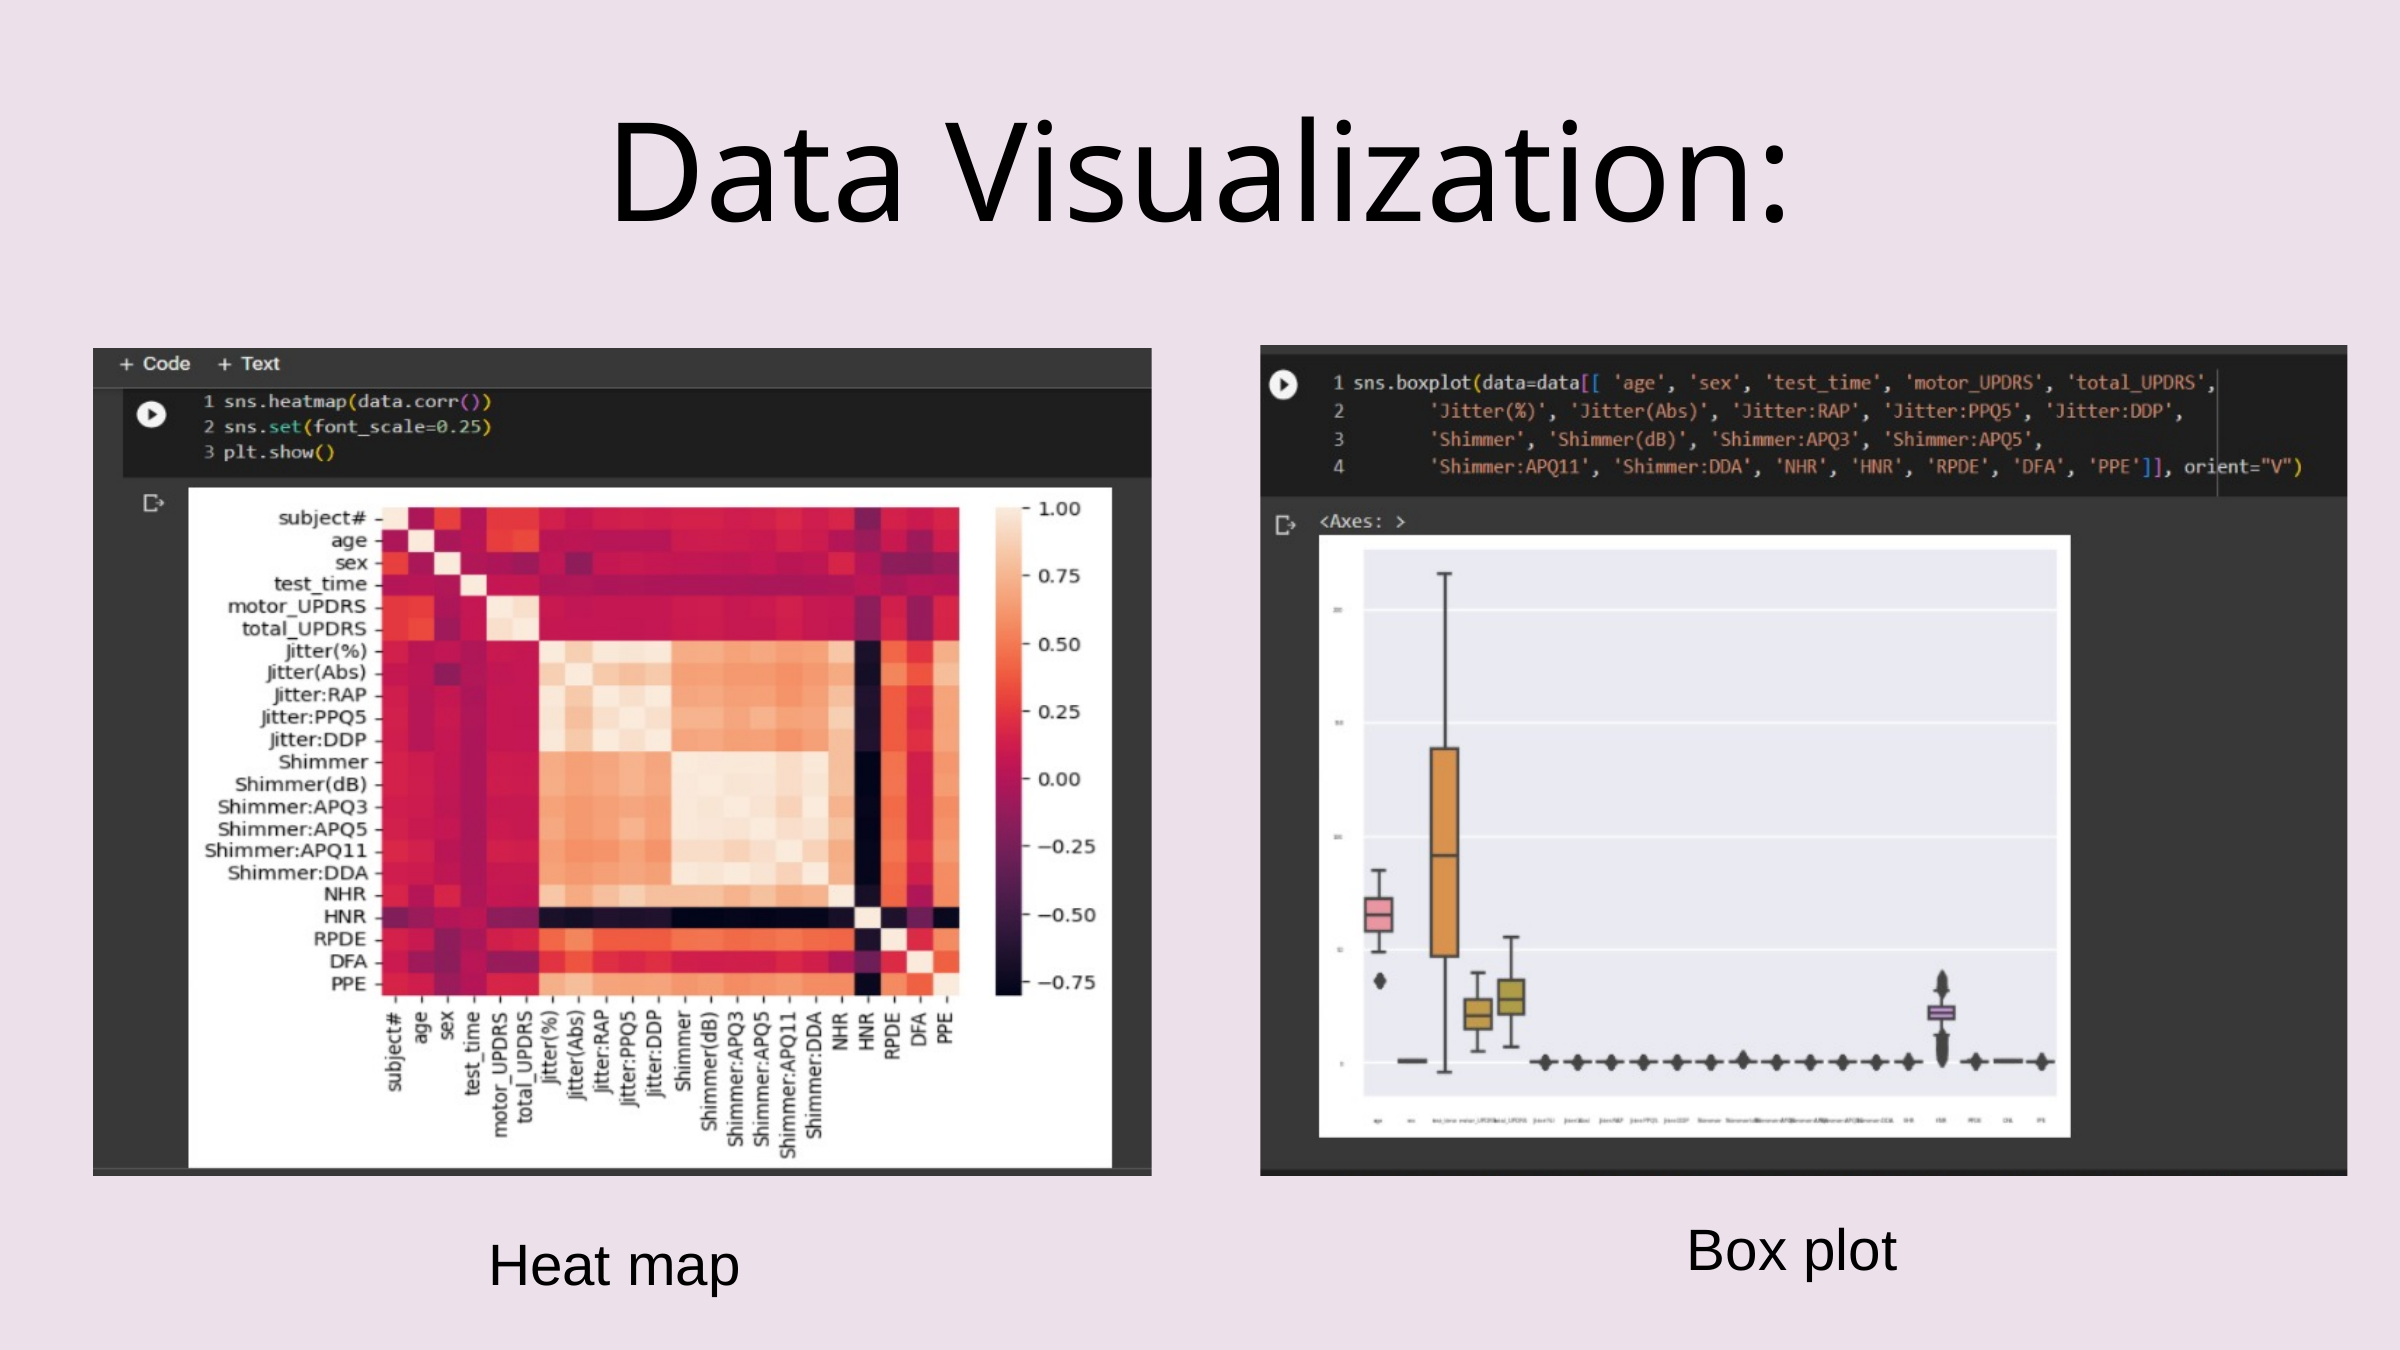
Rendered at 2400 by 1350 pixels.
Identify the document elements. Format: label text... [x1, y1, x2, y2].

text_box Heat map [130, 1220, 1099, 1305]
text_box Box plot [1392, 1205, 2192, 1290]
title Data Visualization: [119, 53, 2281, 280]
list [1260, 345, 2348, 1176]
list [93, 348, 1152, 1176]
